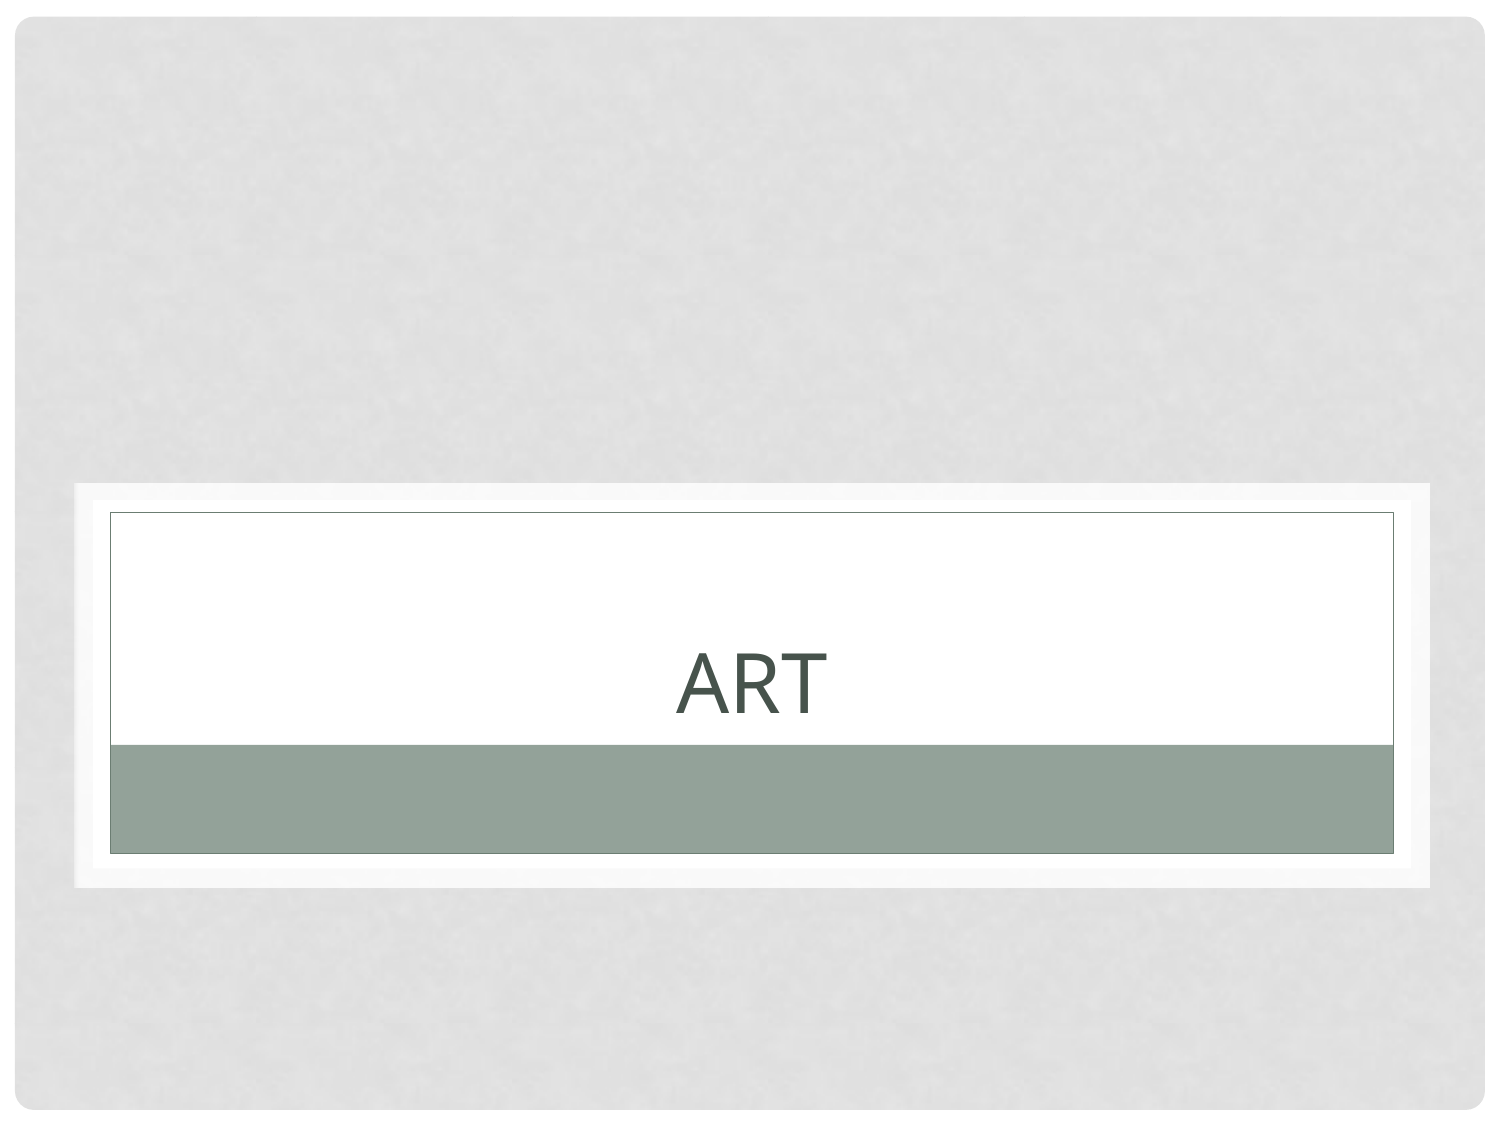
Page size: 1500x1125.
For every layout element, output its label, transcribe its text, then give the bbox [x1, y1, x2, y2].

title Art [120, 525, 1384, 738]
